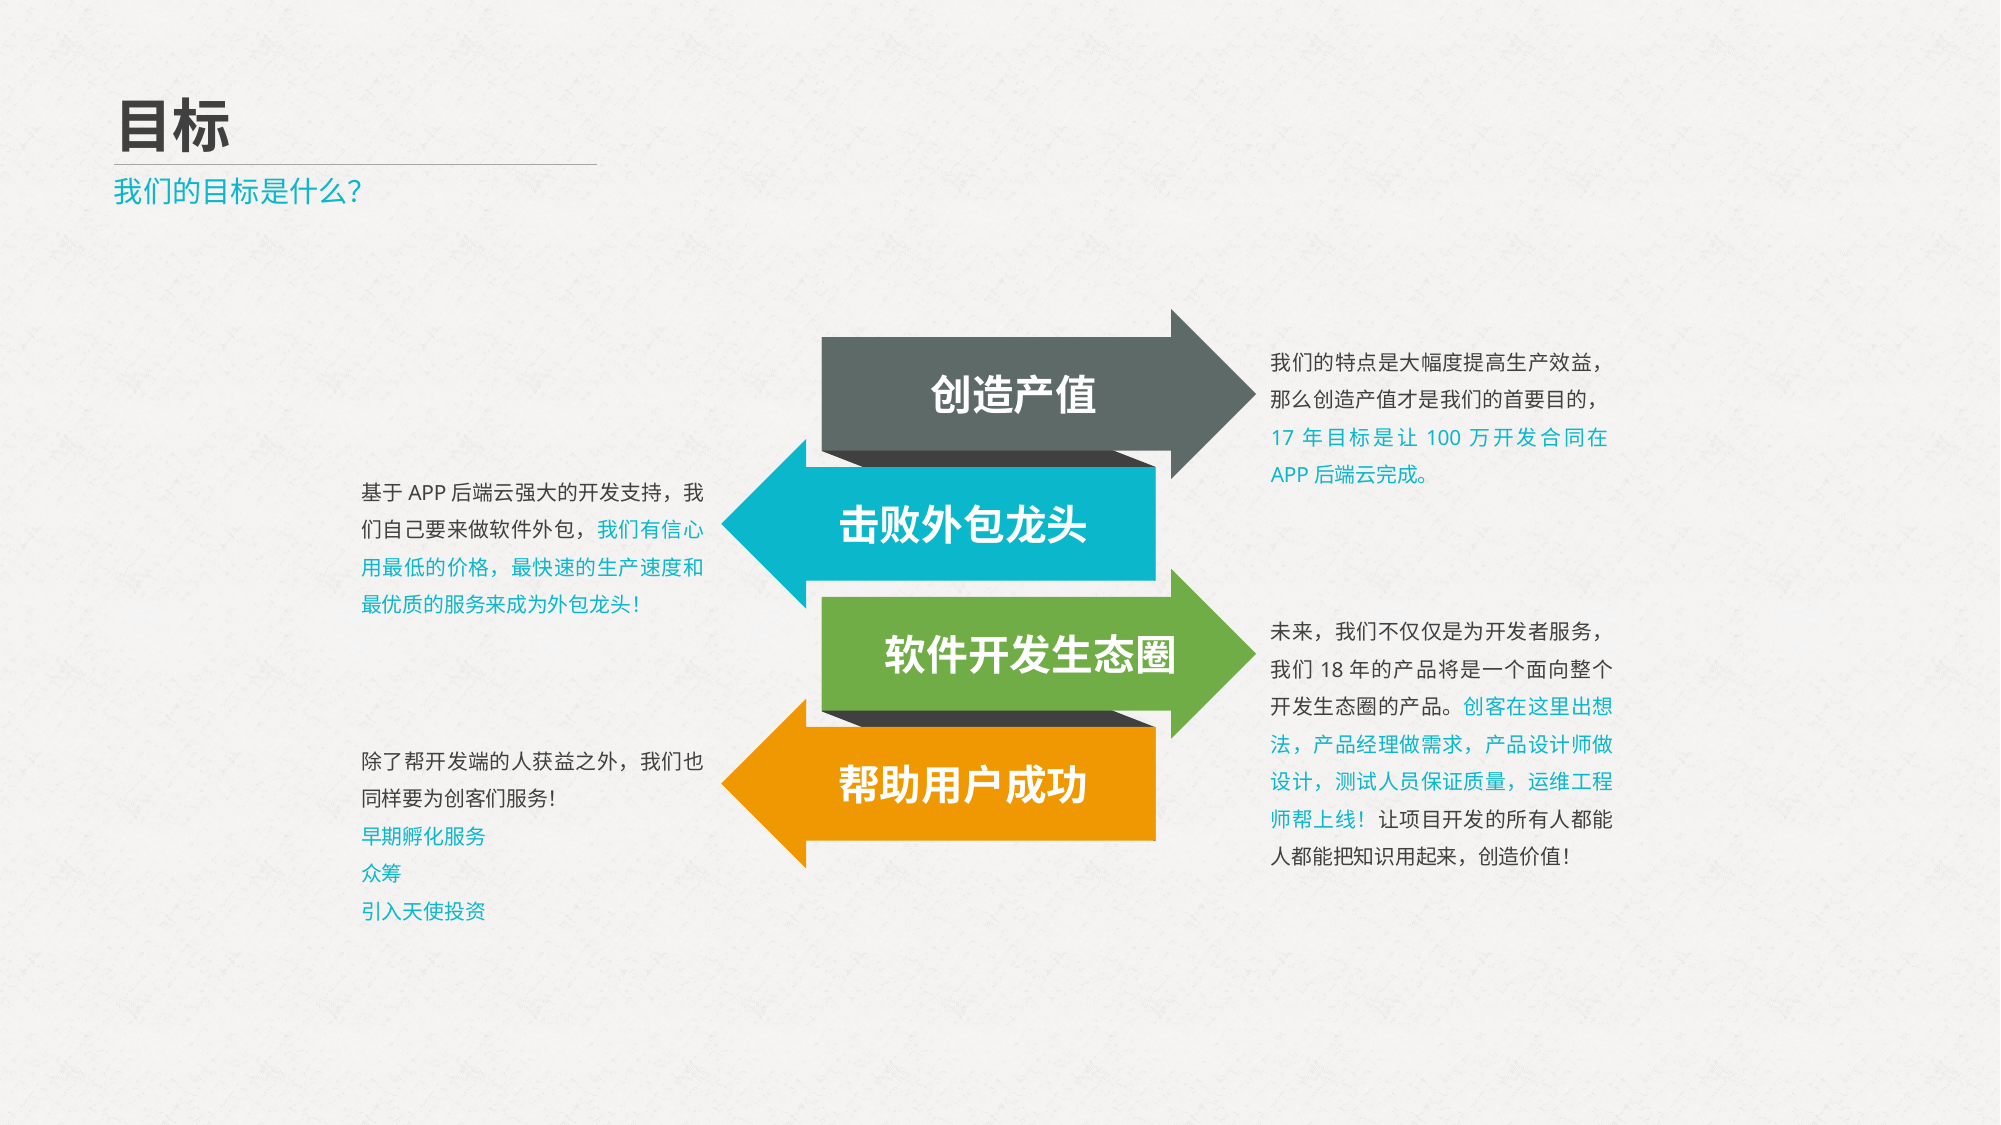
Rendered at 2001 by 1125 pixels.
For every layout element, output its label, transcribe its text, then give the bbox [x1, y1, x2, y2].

text_box 创造产值 [872, 368, 1156, 419]
text_box 我们的目标是什么？ [114, 173, 467, 209]
text_box 除了帮开发端的人获益之外，我们也同样要为创客们服务！ 早期孵化服务 众筹 引入天使投资 [361, 736, 704, 924]
text_box 做了什么？ [0, 0, 2000, 1125]
text_box 击败外包龙头 [821, 498, 1105, 549]
text_box [821, 452, 1157, 466]
text_box [719, 436, 1157, 612]
text_box [719, 696, 1157, 872]
text_box [820, 566, 1258, 742]
text_box [820, 712, 1153, 725]
text_box 未来，我们不仅仅是为开发者服务，我们18年的产品将是一个面向整个开发生态圈的产品。创客在这里出想法，产品经理做需求，产品设计师做设计，测试人员保证质量，运维工程师帮上线！让项目开发的所有人都能人都能把知识用起来，创造价值！ [1270, 606, 1614, 869]
text_box 软件开发生态圈 [872, 628, 1189, 679]
text_box 帮助用户成功 [821, 758, 1105, 809]
text_box [820, 306, 1258, 482]
text_box 目标 [114, 89, 232, 160]
text_box 我们的特点是大幅度提高生产效益，那么创造产值才是我们的首要目的，17年目标是让100万开发合同在APP后端云完成。 [1270, 337, 1614, 487]
text_box 基于APP后端云强大的开发支持，我们自己要来做软件外包，我们有信心用最低的价格，最快速的生产速度和最优质的服务来成为外包龙头！ [361, 467, 704, 617]
